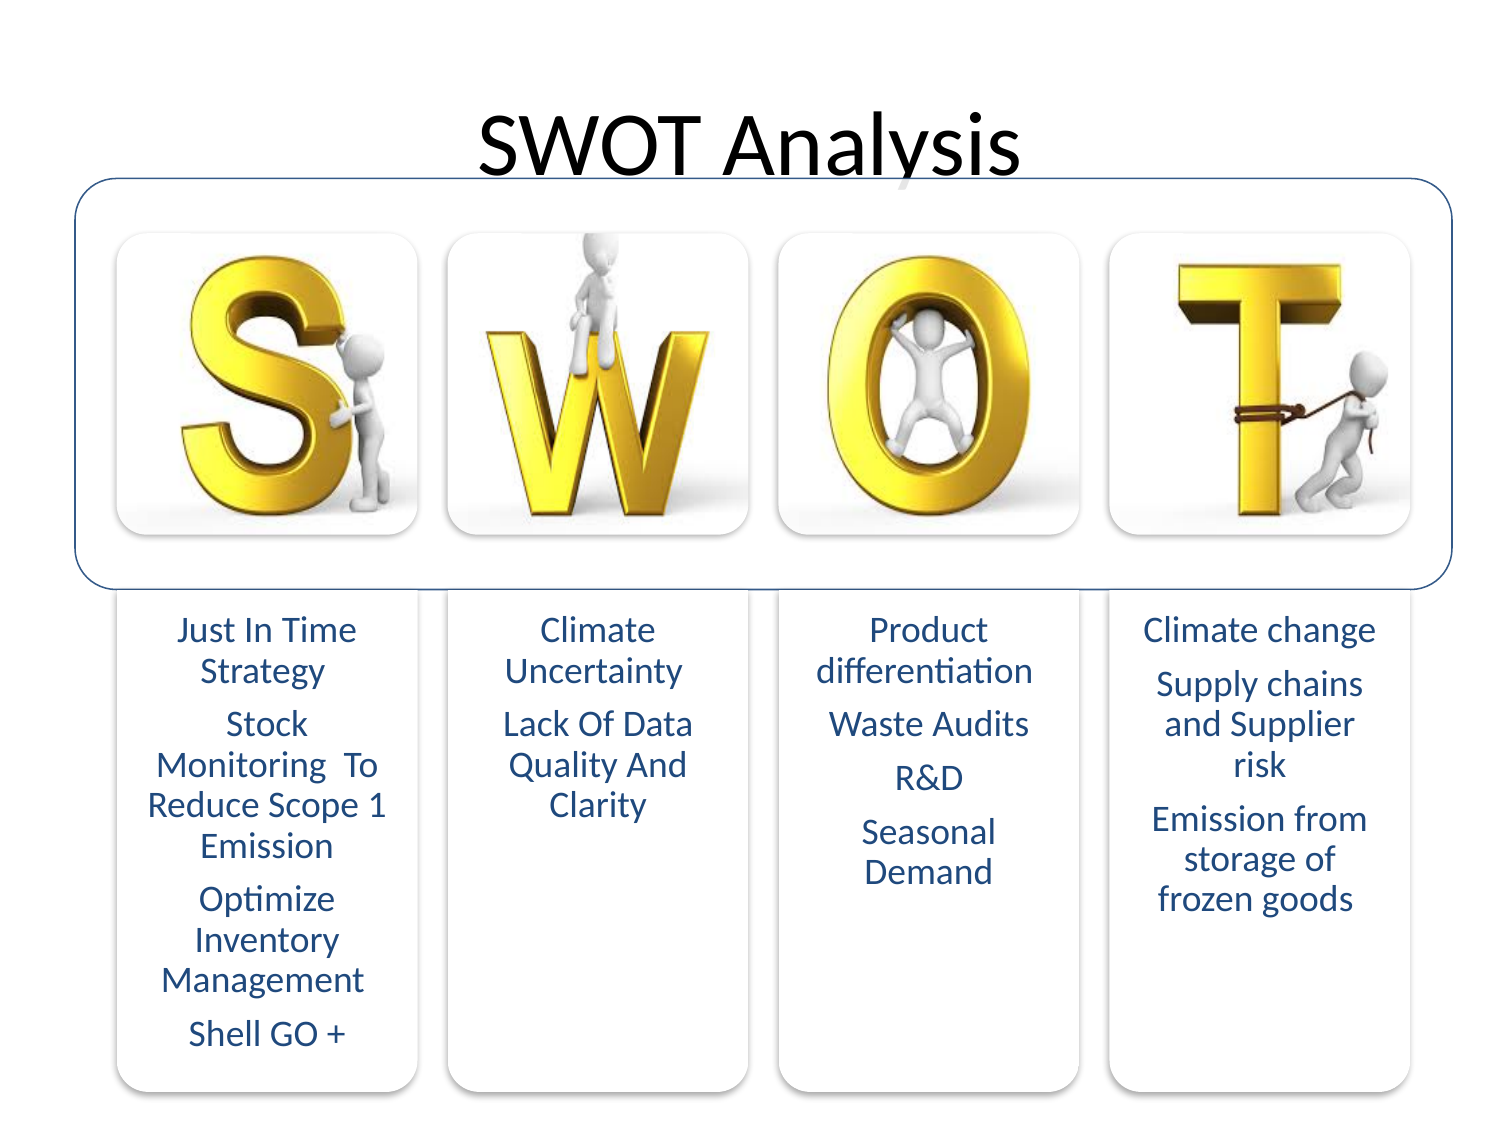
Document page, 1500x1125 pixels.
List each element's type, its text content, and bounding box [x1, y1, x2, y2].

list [74, 178, 1453, 1093]
title SWOT Analysis [75, 45, 1425, 176]
